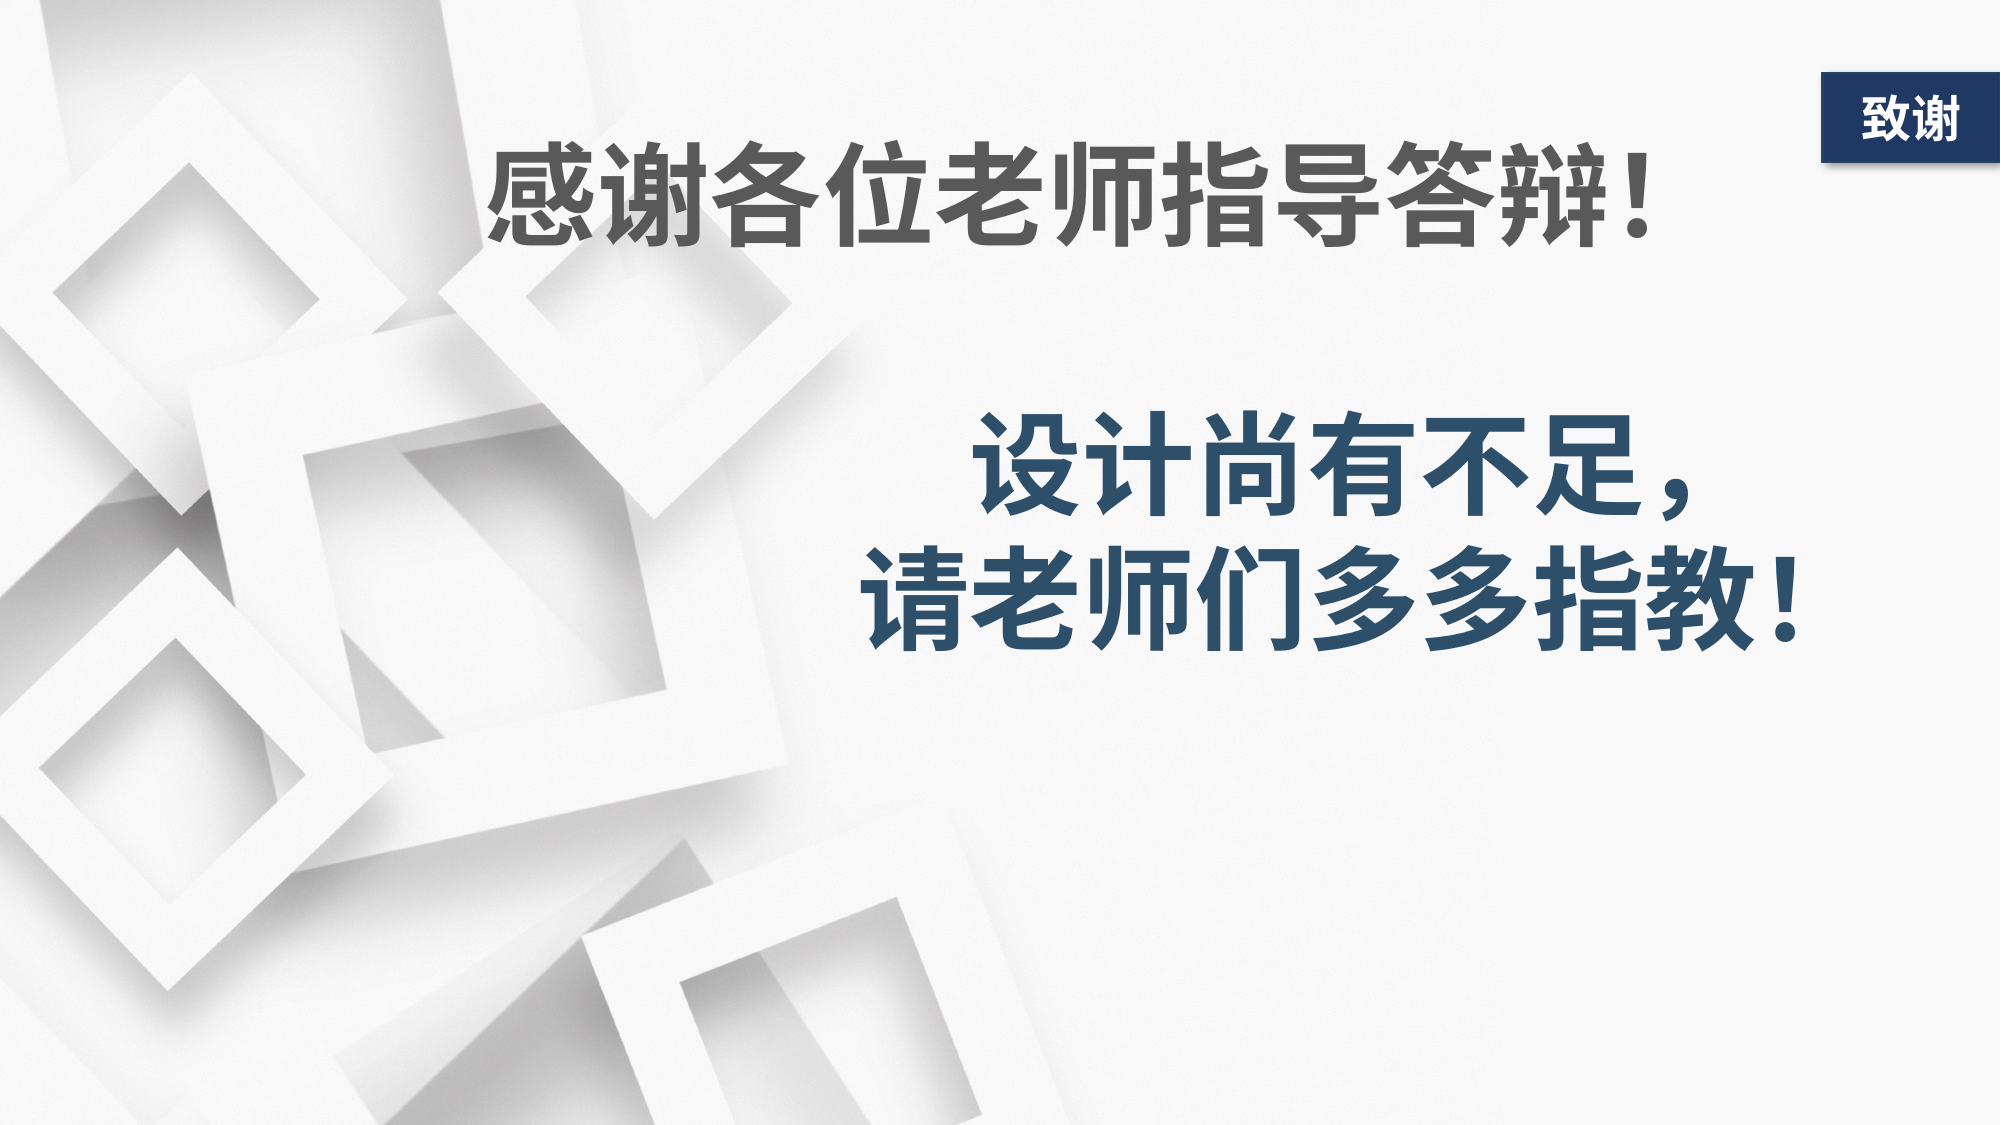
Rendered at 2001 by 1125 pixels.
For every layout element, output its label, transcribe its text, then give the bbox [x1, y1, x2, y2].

text_box 致谢 [1821, 72, 2000, 163]
picture [0, 0, 1504, 1125]
text_box 设计尚有不足， 请老师们多多指教！ [1504, 386, 1773, 672]
text_box 感谢各位老师指导答辩！ [1504, 117, 1625, 268]
